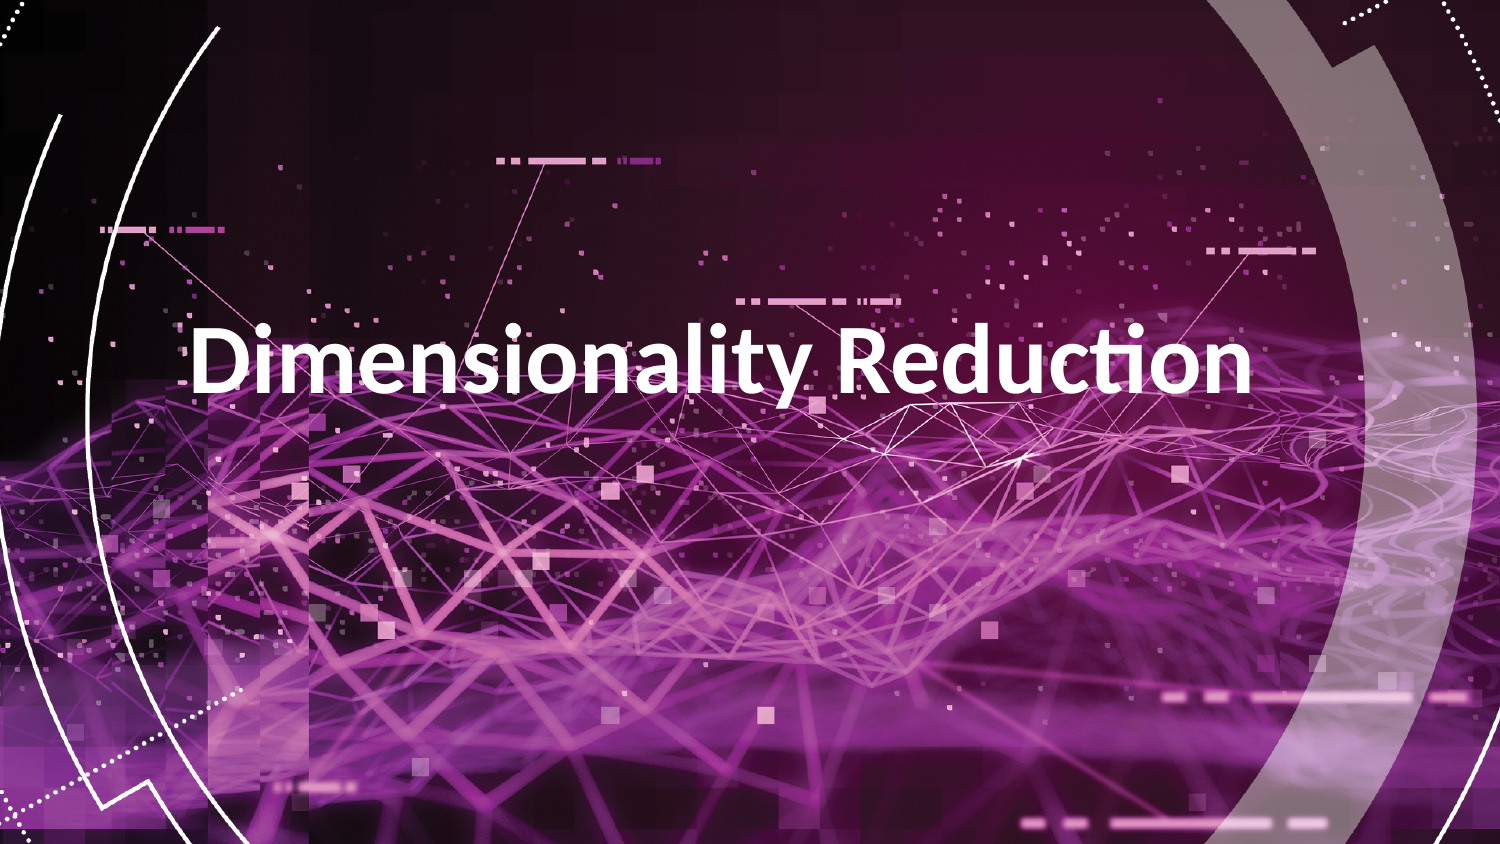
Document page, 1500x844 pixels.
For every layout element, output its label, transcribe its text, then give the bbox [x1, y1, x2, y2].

list Dimensionality Reduction [174, 285, 1389, 482]
picture [0, 0, 1500, 844]
